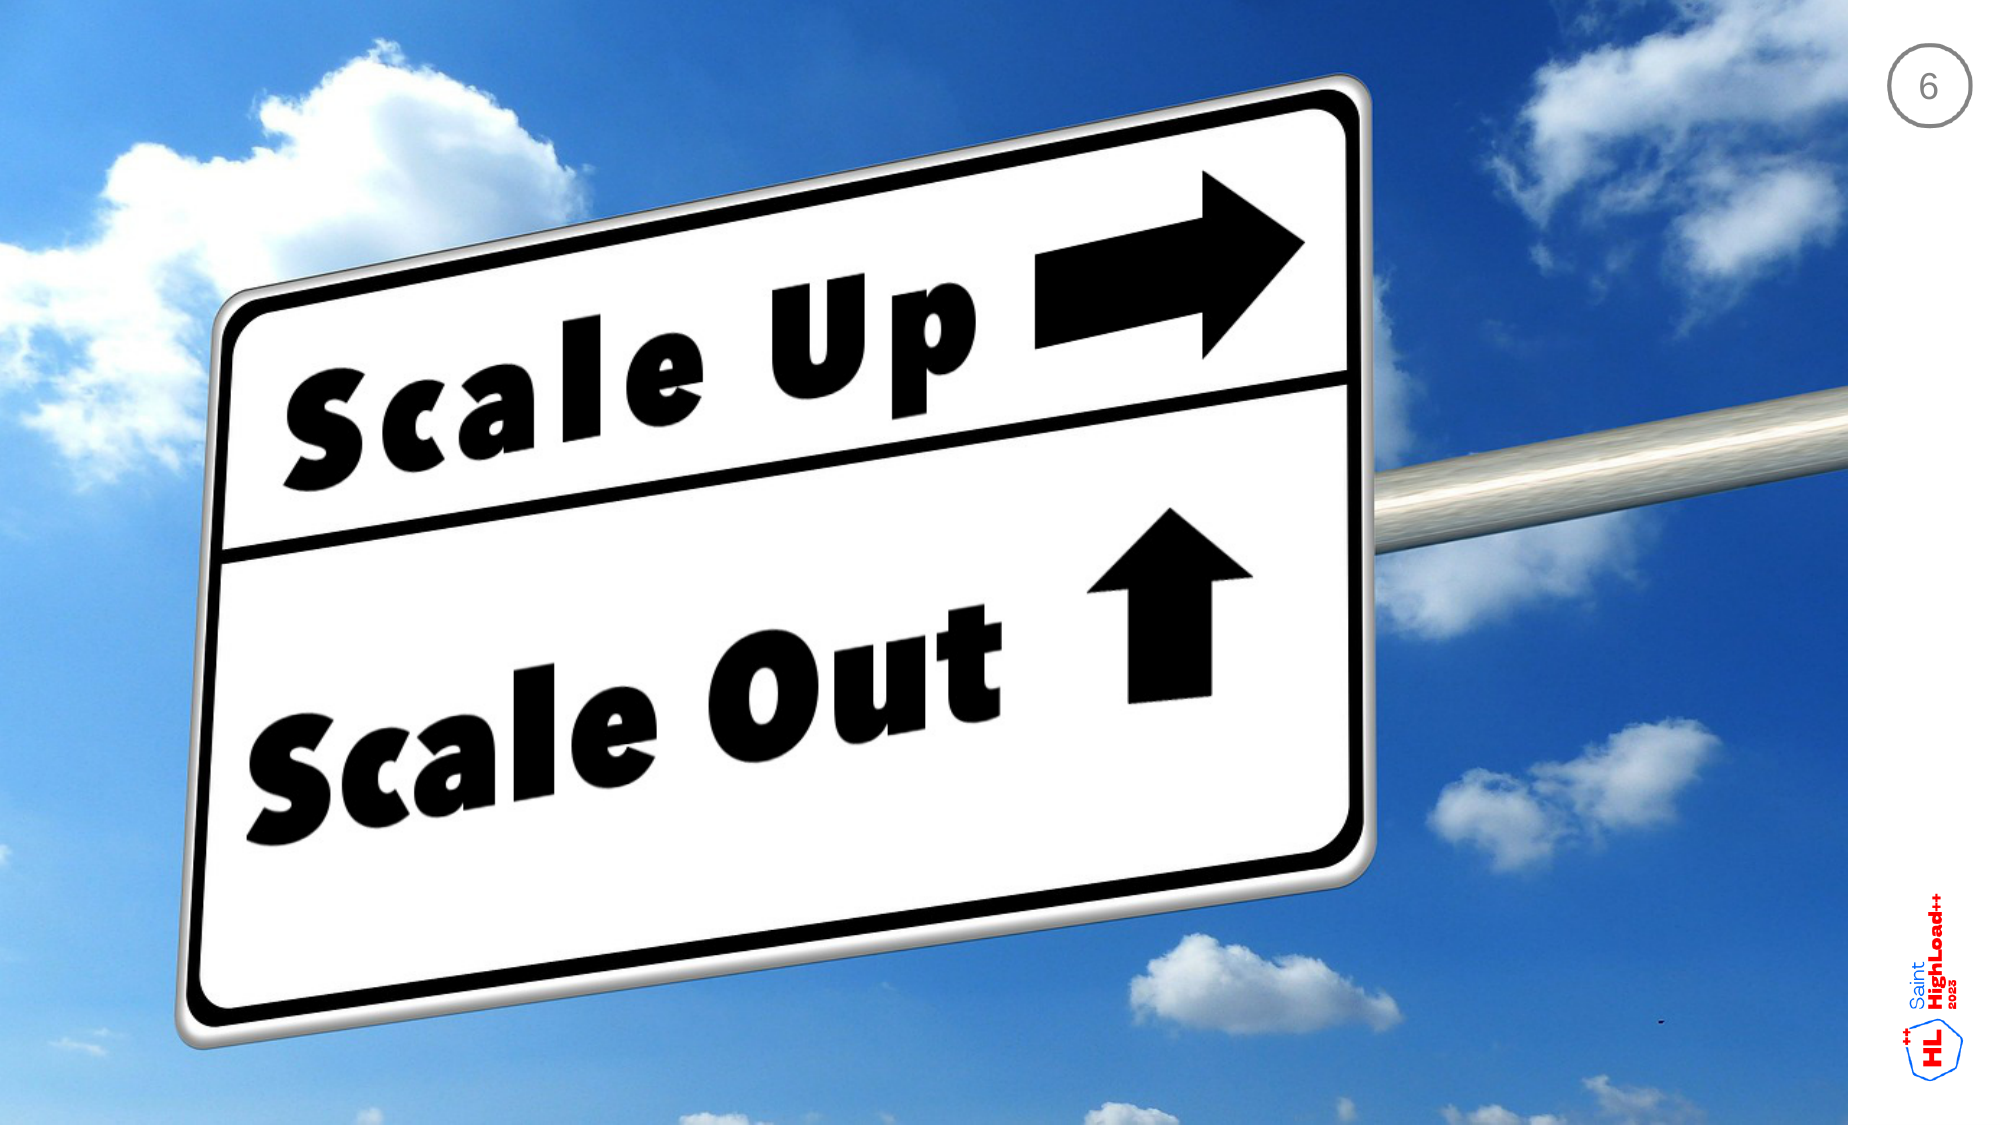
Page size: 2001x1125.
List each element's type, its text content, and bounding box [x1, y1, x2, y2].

slide_number 6 [1888, 50, 1969, 120]
picture [0, 0, 2001, 1125]
